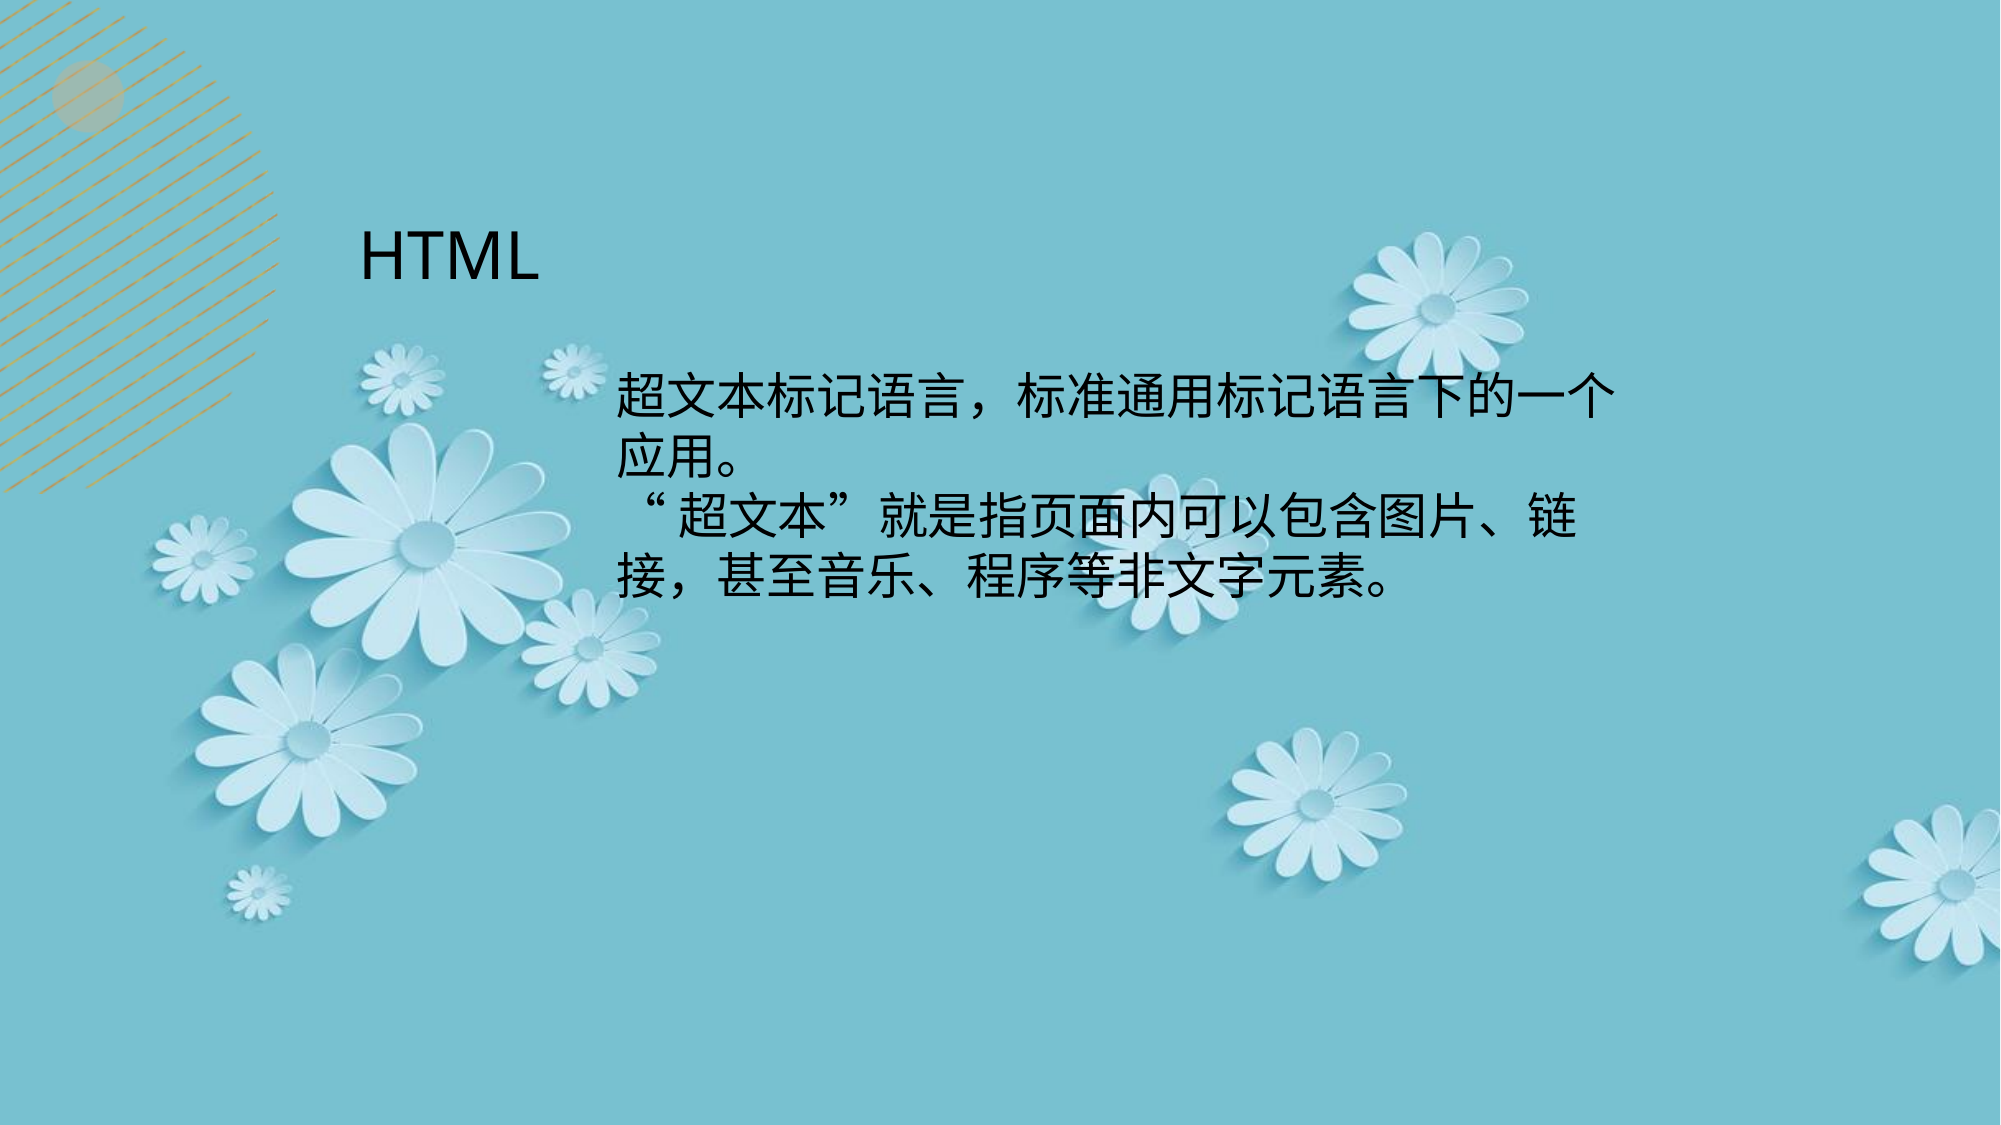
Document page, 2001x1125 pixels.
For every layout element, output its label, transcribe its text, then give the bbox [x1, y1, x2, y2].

text_box 超文本标记语言，标准通用标记语言下的一个应用。 “超文本”就是指页面内可以包含图片、链接，甚至音乐、程序等非文字元素。 [601, 357, 1636, 613]
picture [0, 0, 2001, 1125]
text_box HTML [343, 205, 851, 301]
